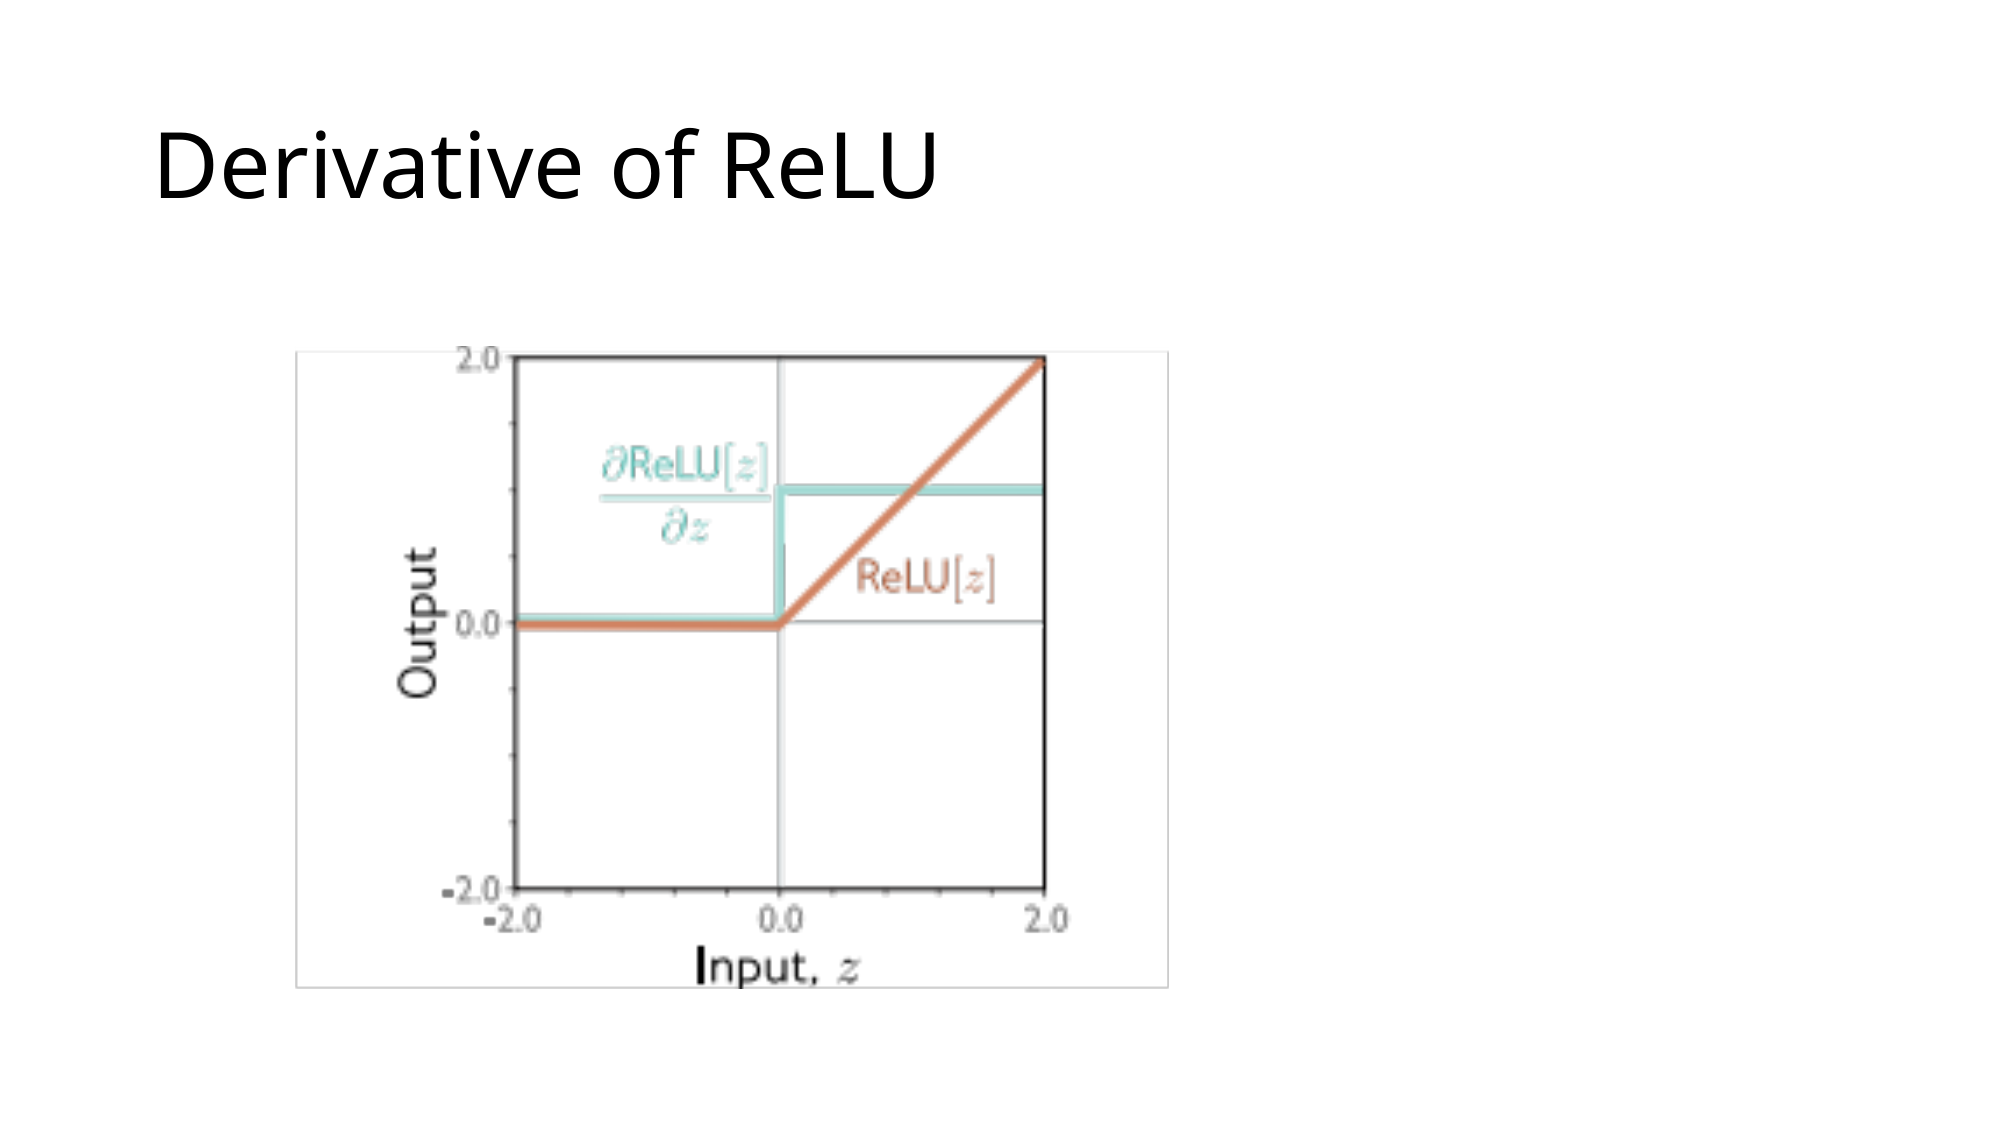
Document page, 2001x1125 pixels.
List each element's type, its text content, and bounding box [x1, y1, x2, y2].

title Derivative of ReLU [137, 59, 1863, 278]
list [294, 346, 1169, 989]
